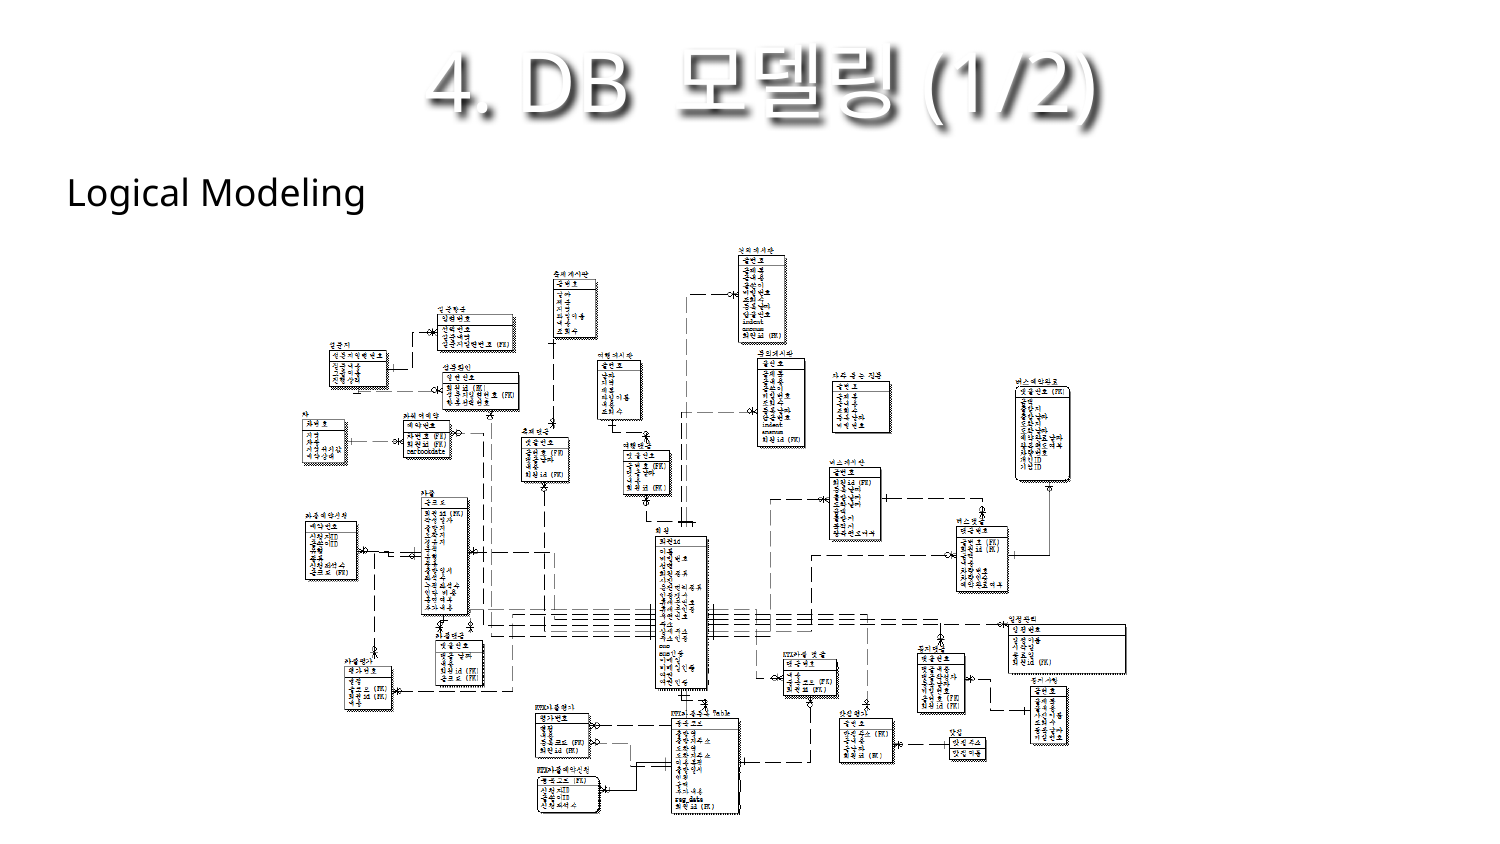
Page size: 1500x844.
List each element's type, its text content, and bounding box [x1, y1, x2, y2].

text_box 4. DB 모델링(1/2) [354, 33, 1146, 127]
text_box Logical Modeling [51, 161, 382, 222]
picture [288, 244, 1140, 821]
